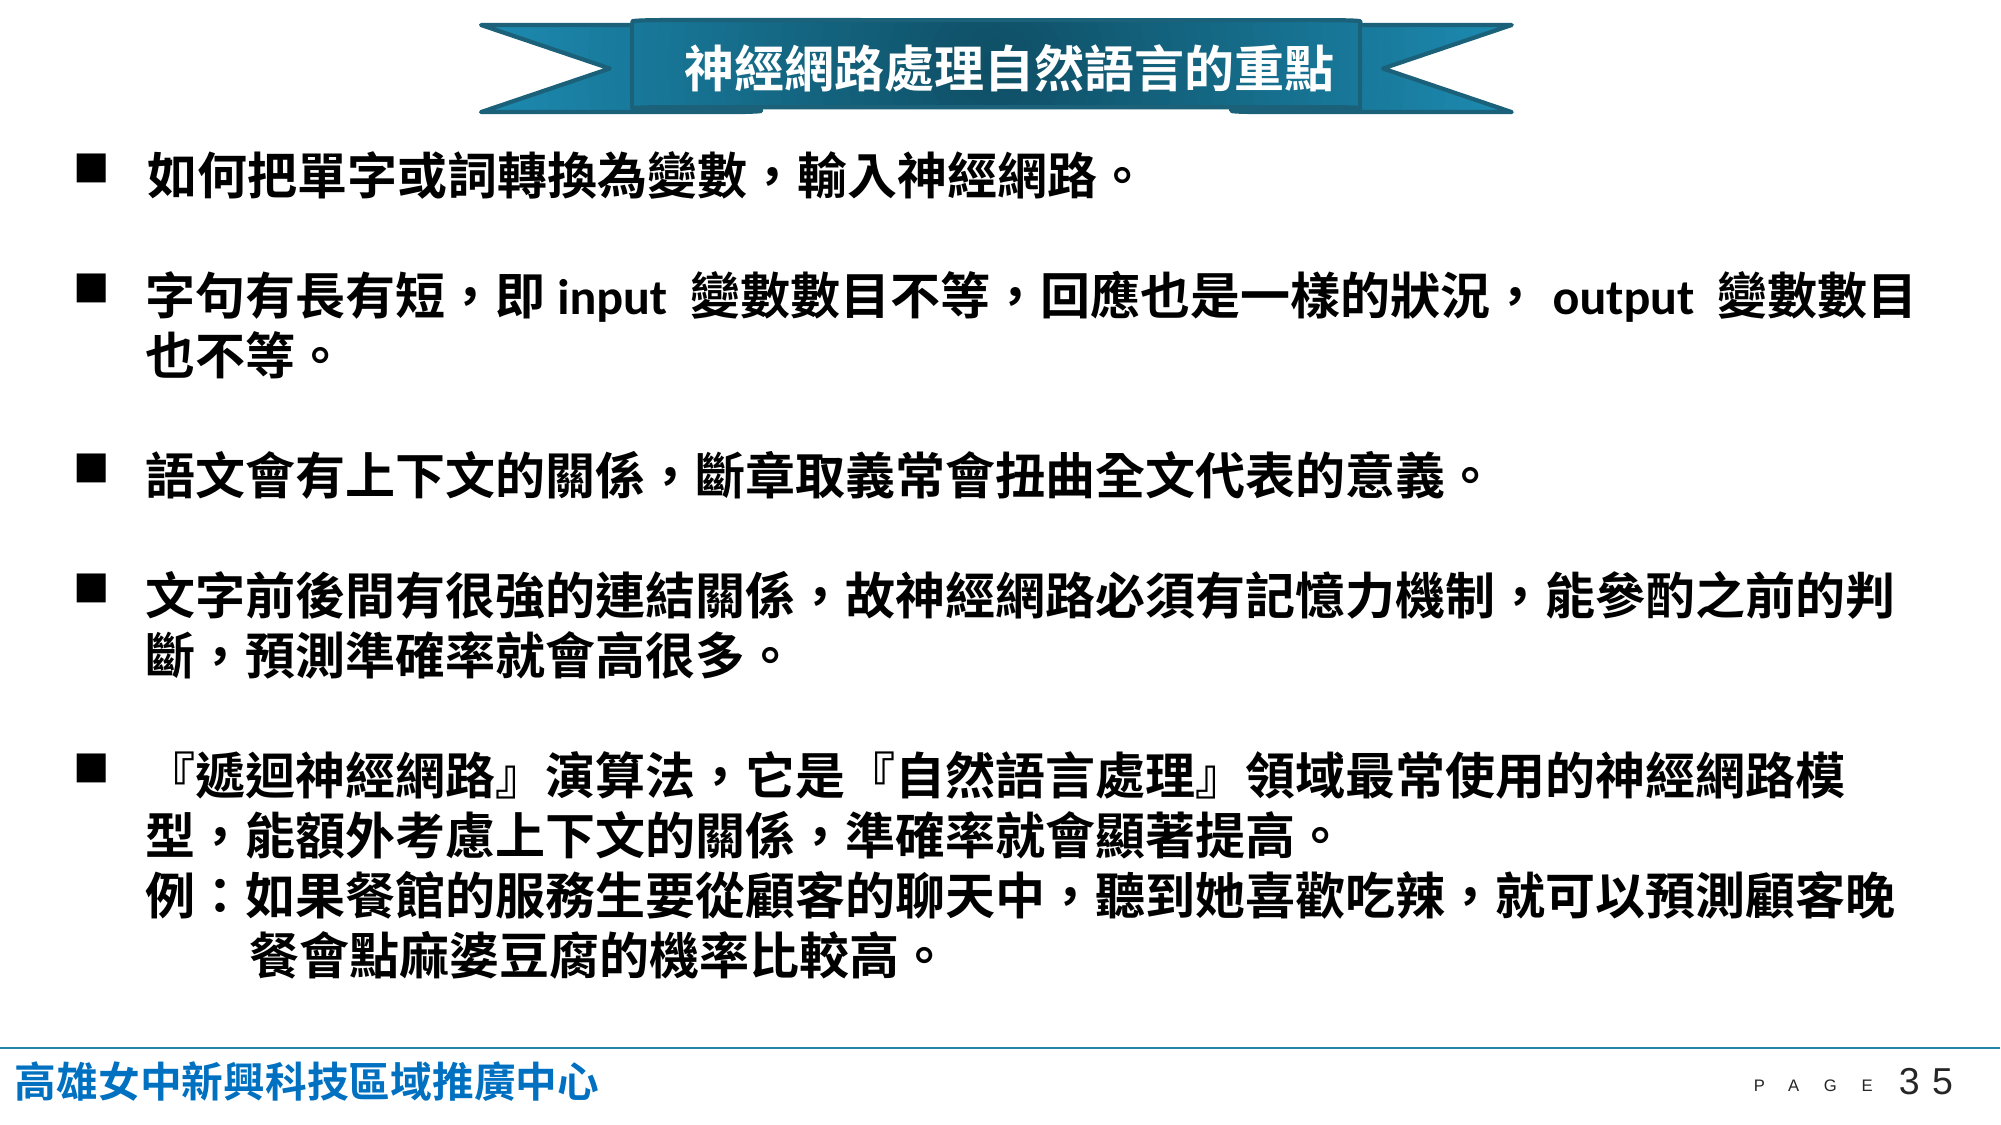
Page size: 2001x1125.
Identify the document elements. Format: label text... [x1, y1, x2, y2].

text_box 如何把單字或詞轉換為變數，輸入神經網路。 字句有長有短，即input 變數數目不等，回應也是一樣的狀況，output 變數數目也不等。 語文會有上下文的關係，斷章取義常會扭曲全文代表的意義。 文字前後間有很強的連結關係，故神經網路必須有記憶力機制，能參酌之前的判斷，預測準確率就會高很多。 『遞迴神經網路』演算法，它是『自然語言處理』領域最常使用的神經網路模型，能額外考慮上下文的關係，準確率就會顯著提高。 例：如果餐館的服務生要從顧客的聊天中，聽到她喜歡吃辣，就可以預測顧客晚餐會點麻婆豆腐的機率比較高。 [57, 137, 1935, 1022]
text_box 高雄女中新興科技區域推廣中心 [0, 1057, 636, 1113]
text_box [480, 19, 1512, 113]
